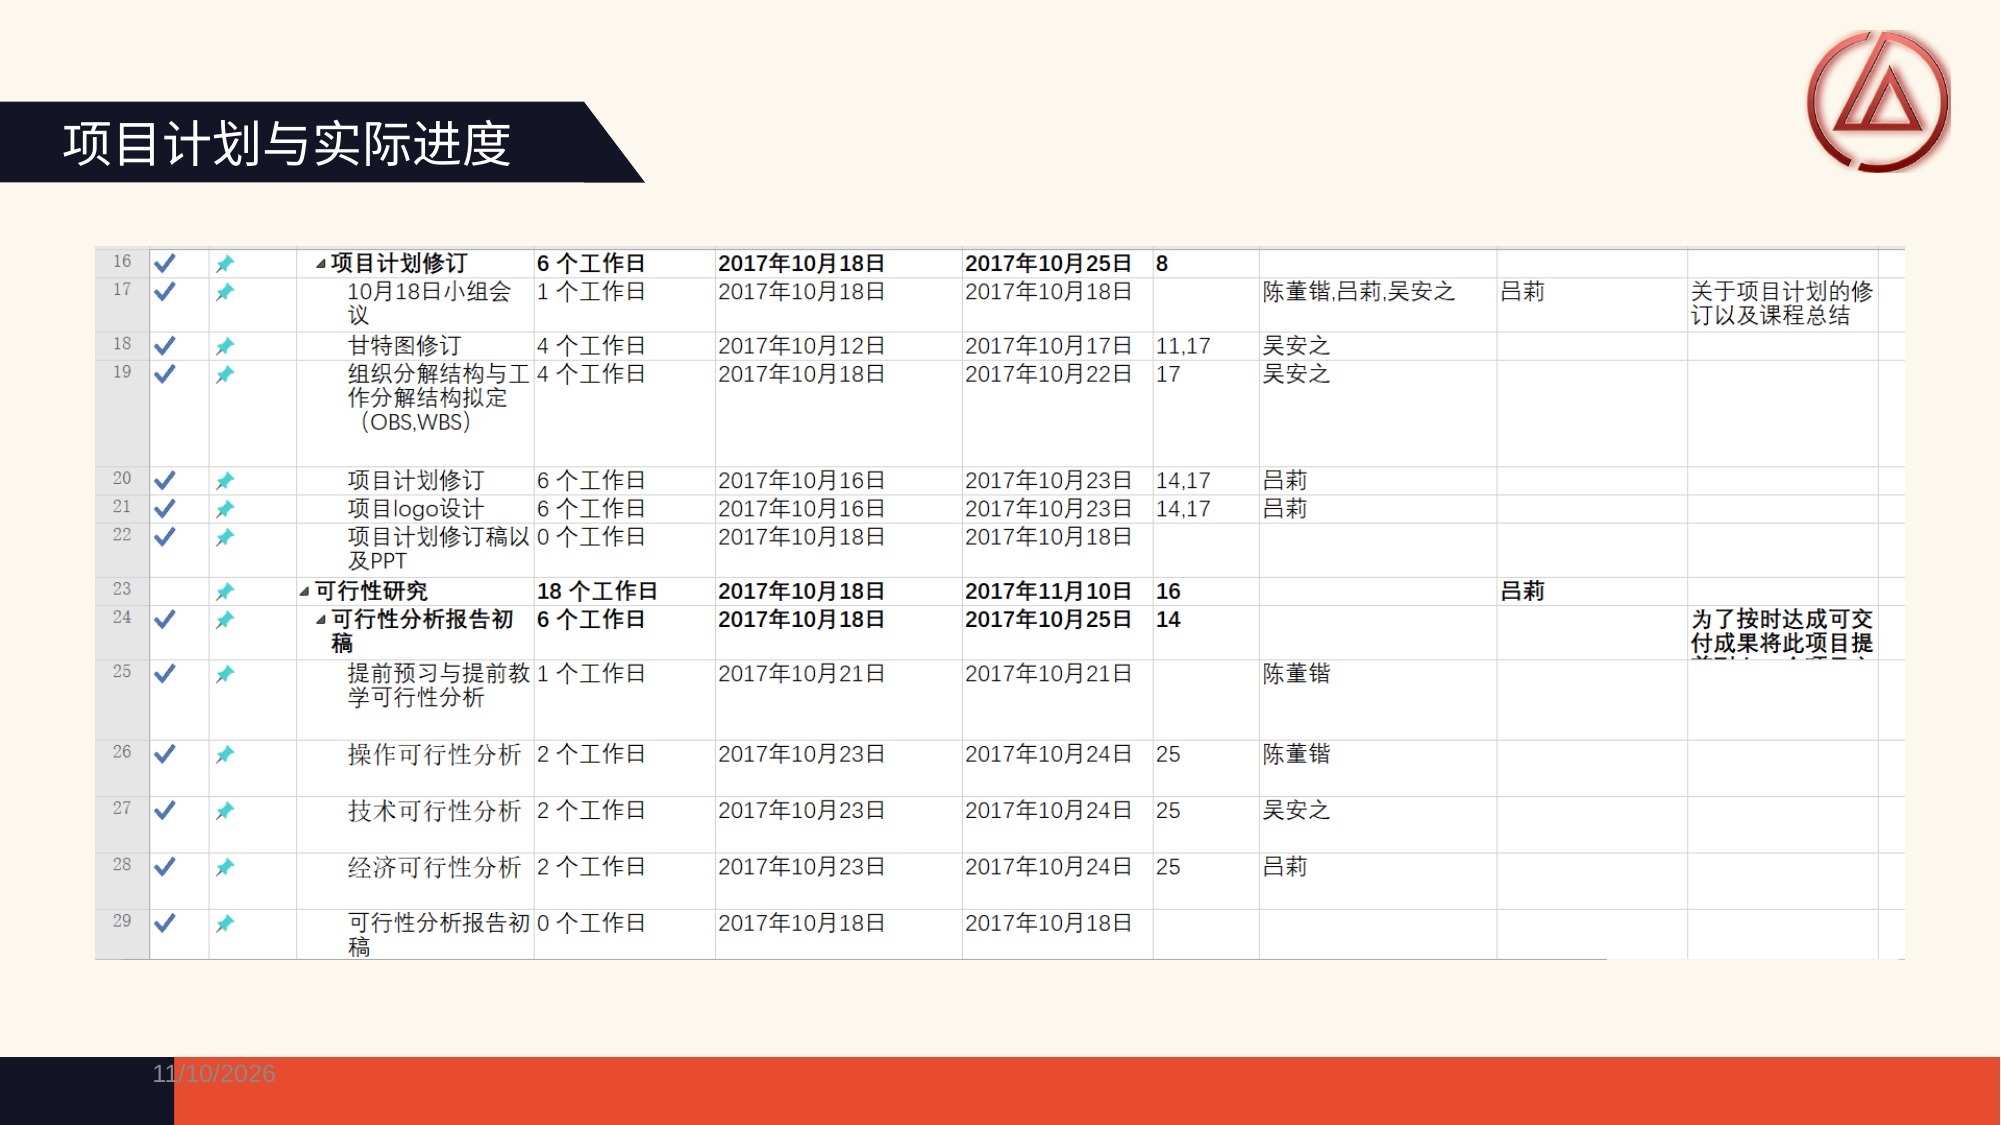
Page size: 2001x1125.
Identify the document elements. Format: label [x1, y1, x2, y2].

slide_number [137, 1042, 588, 1103]
text_box [0, 101, 646, 183]
picture [1804, 30, 1951, 173]
picture [94, 246, 1905, 960]
